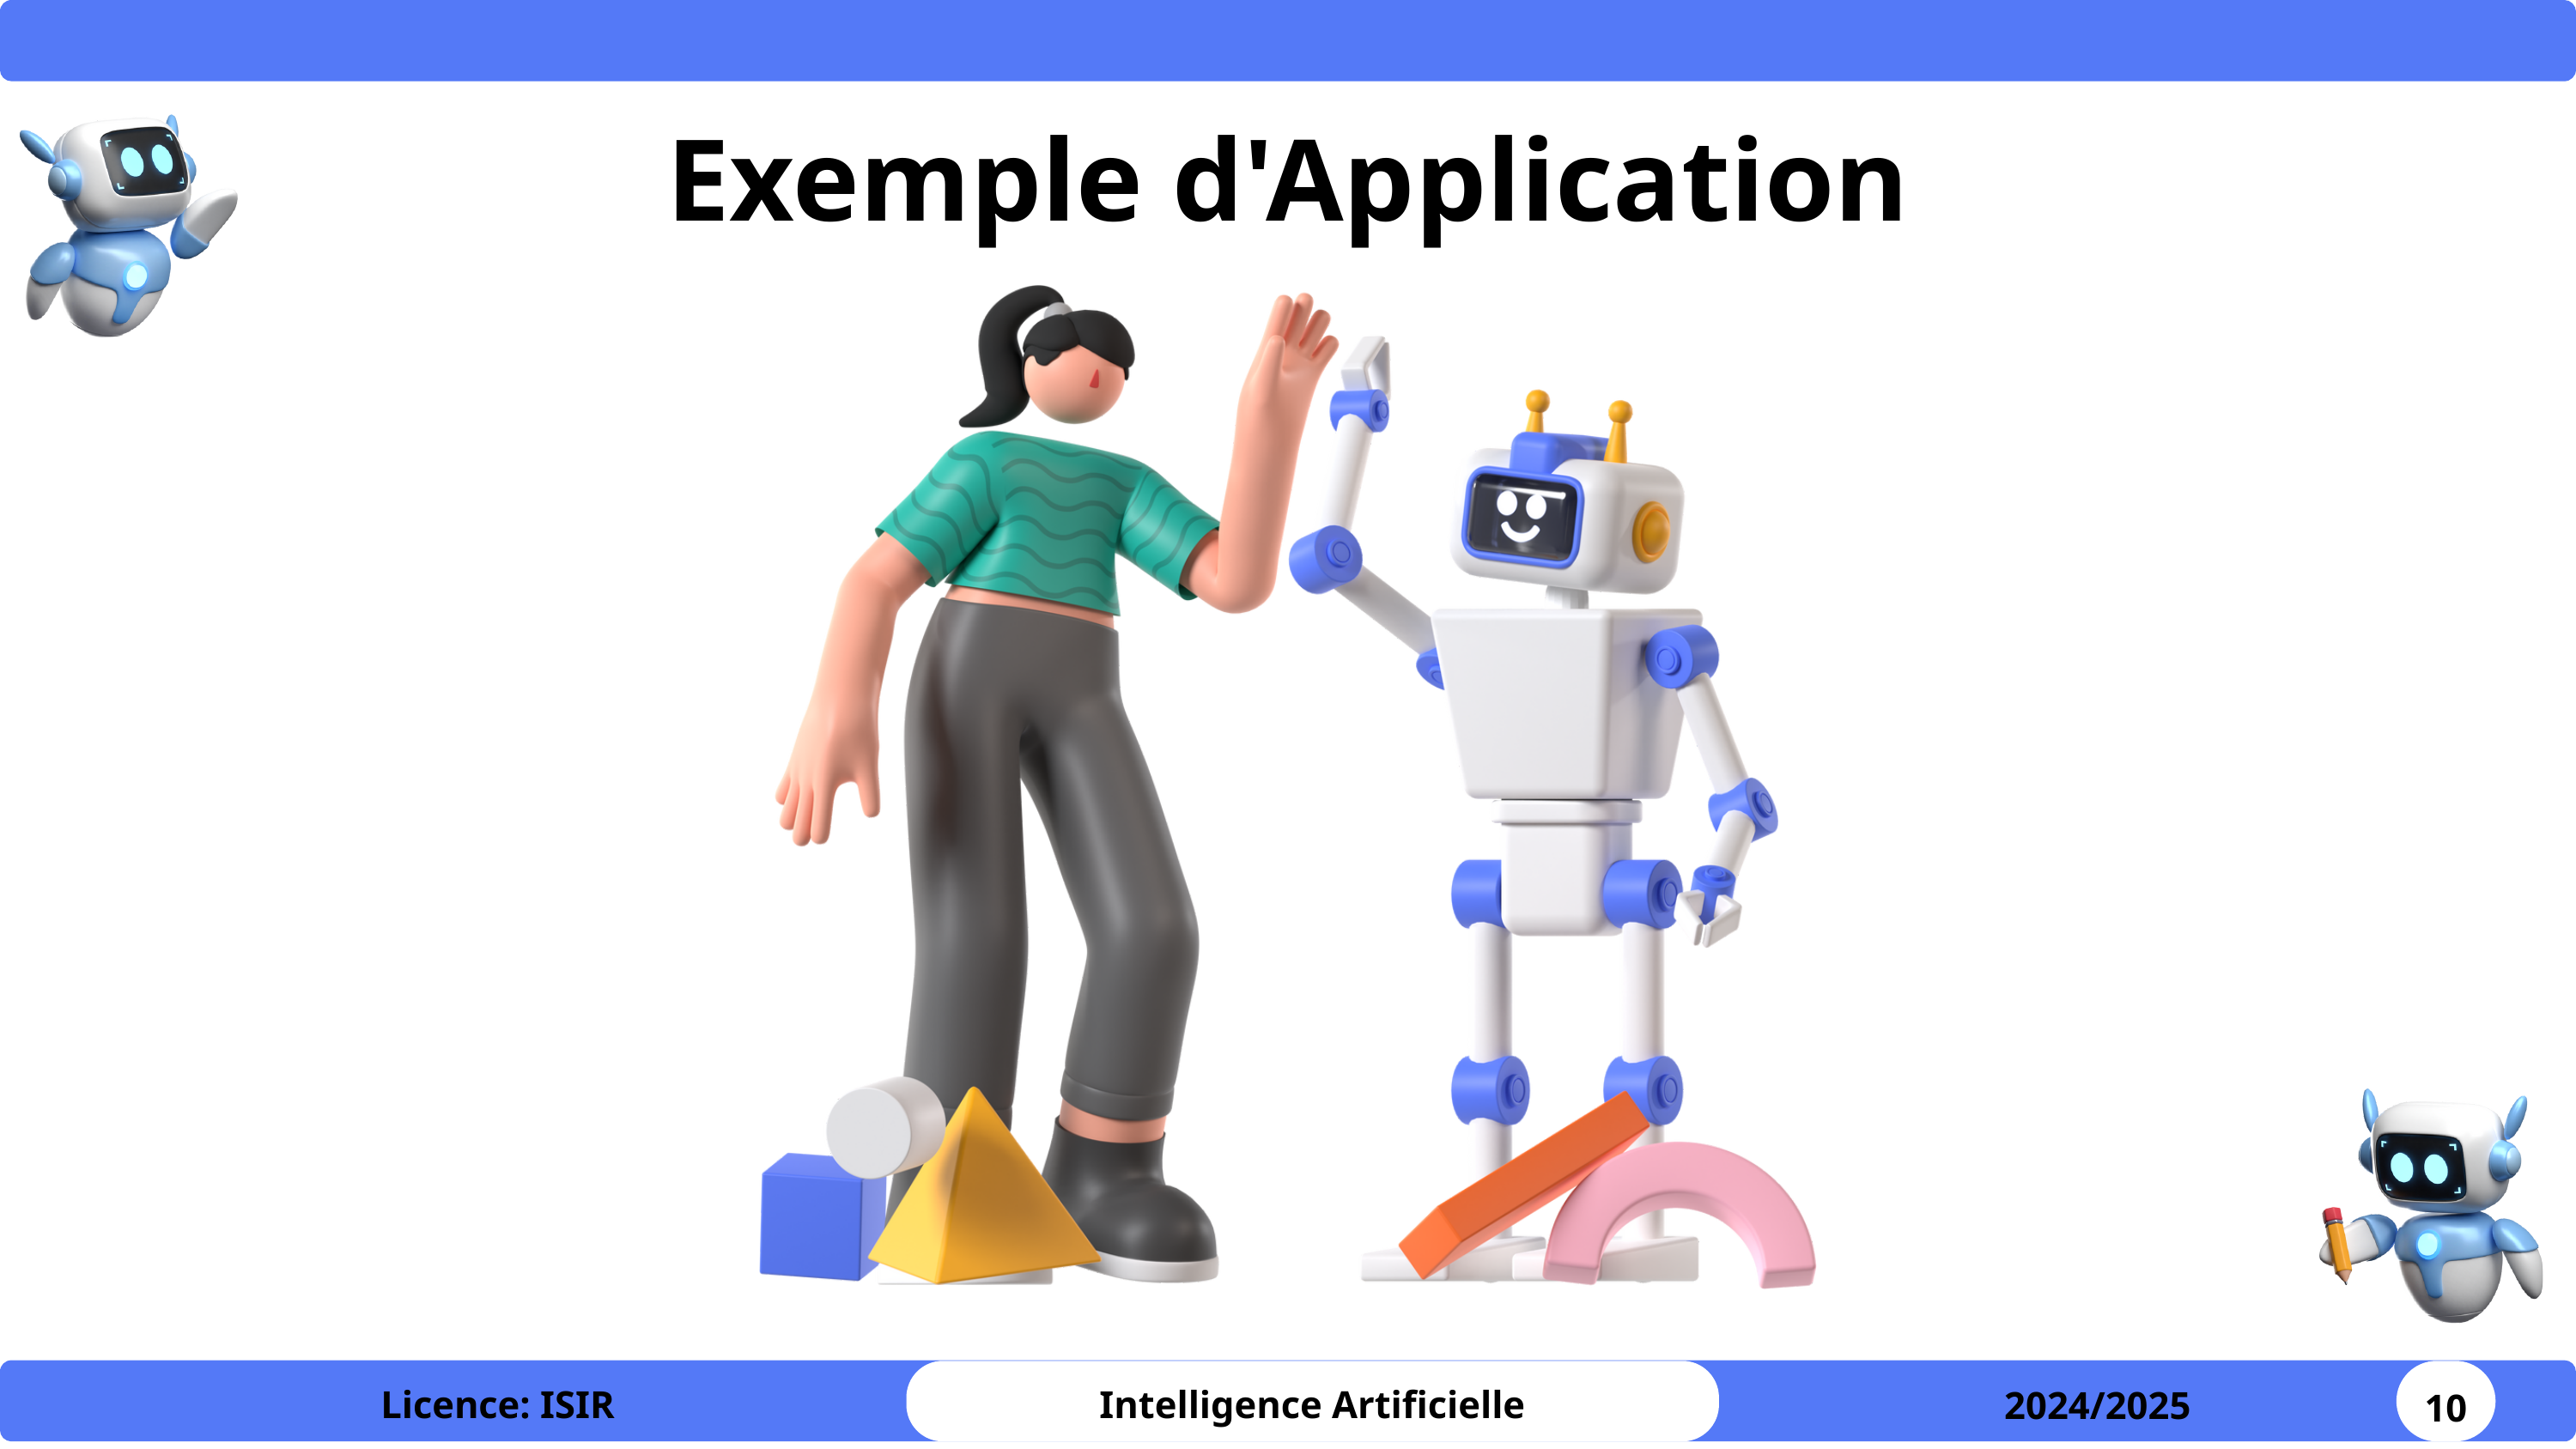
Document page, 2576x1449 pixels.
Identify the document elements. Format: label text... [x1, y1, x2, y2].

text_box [0, 1360, 2576, 1442]
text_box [0, 0, 2576, 82]
text_box [19, 114, 238, 338]
text_box Exemple d'Application [655, 130, 1921, 244]
text_box [2318, 1088, 2543, 1324]
text_box [759, 285, 1817, 1289]
